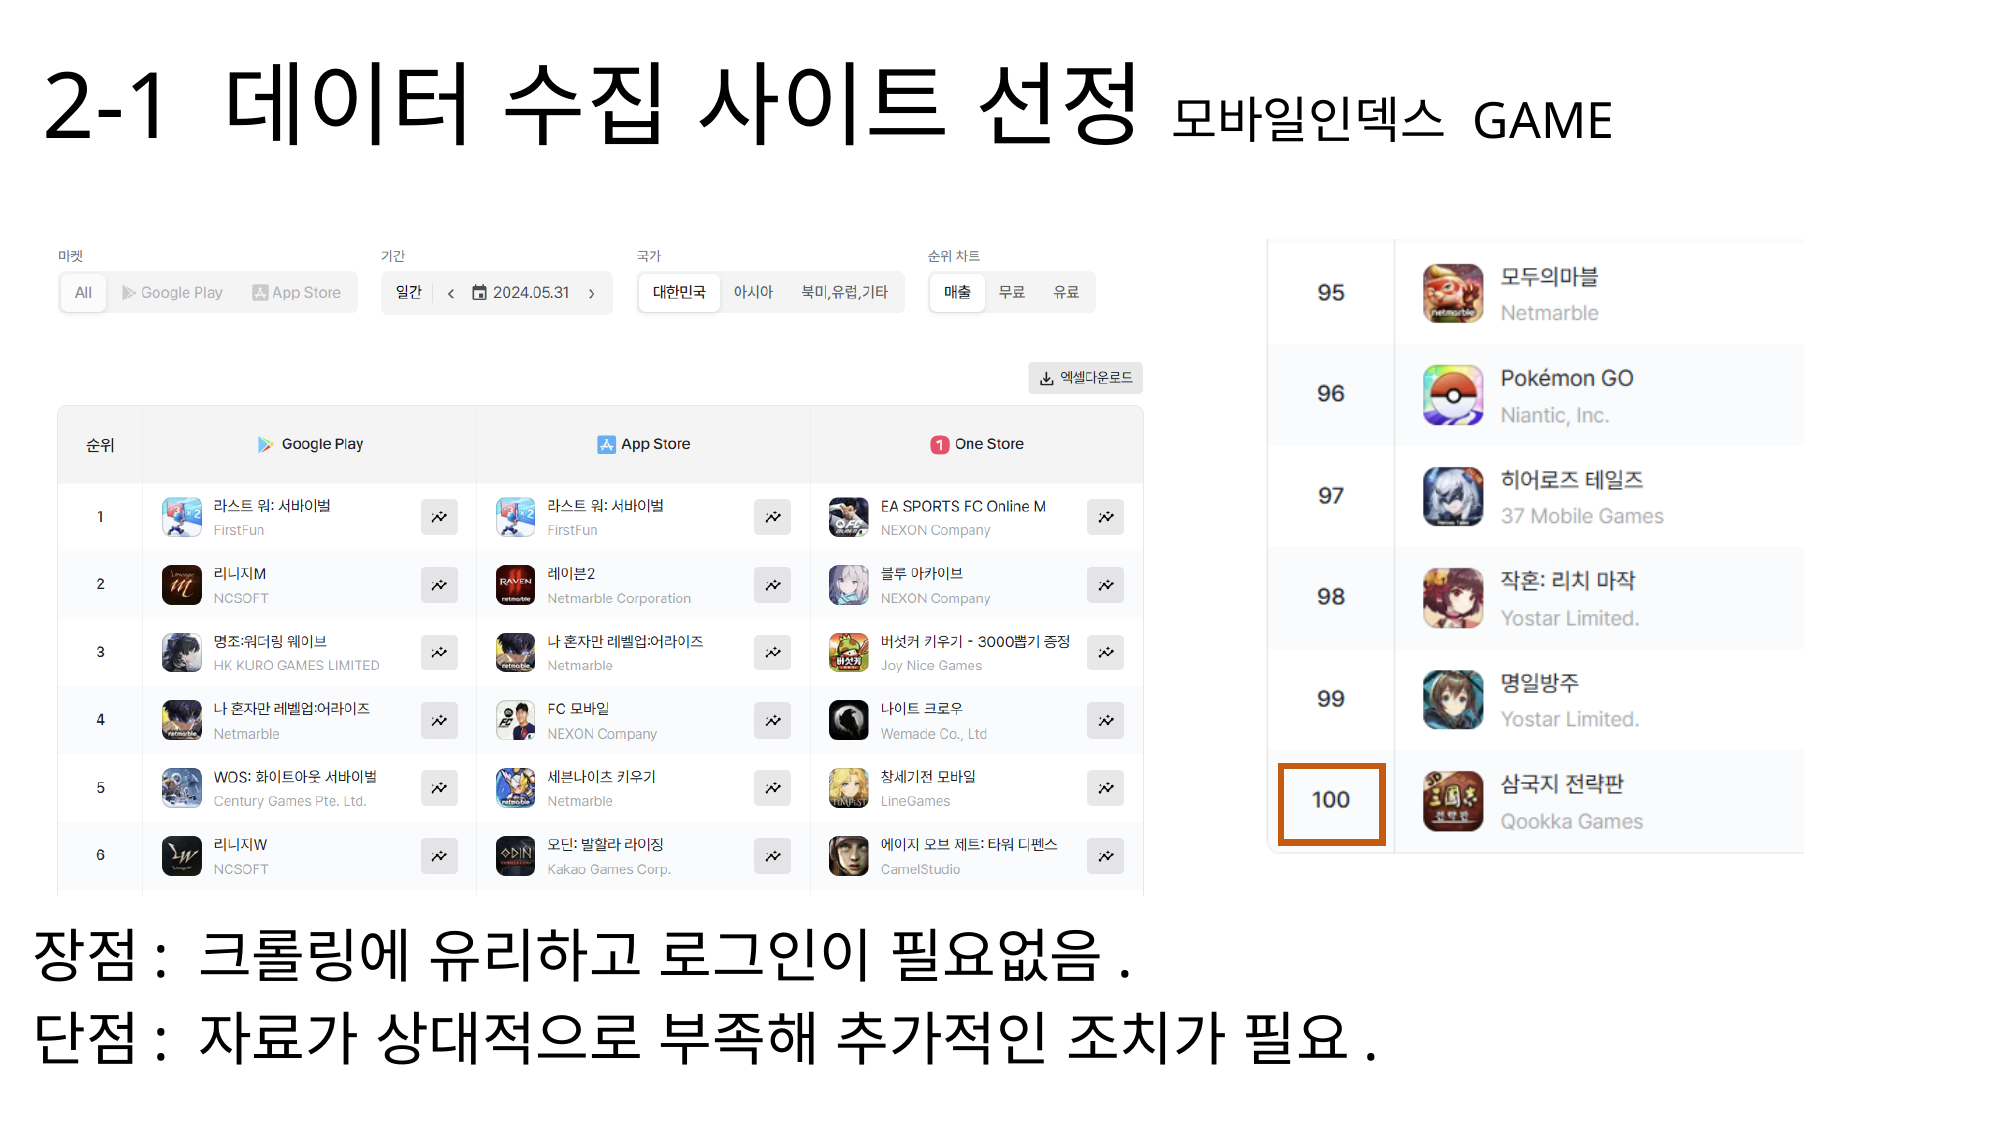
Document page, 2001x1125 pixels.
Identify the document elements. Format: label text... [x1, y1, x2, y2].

list 장점: 크롤링에 유리하고 로그인이 필요없음. 단점: 자료가 상대적으로 부족해 추가적인 조치가 필요. [17, 919, 1805, 1123]
title 2-1 데이터 수집 사이트 선정 모바일인덱스 GAME [27, 0, 1902, 218]
picture [25, 227, 1174, 896]
picture [1231, 237, 1804, 887]
